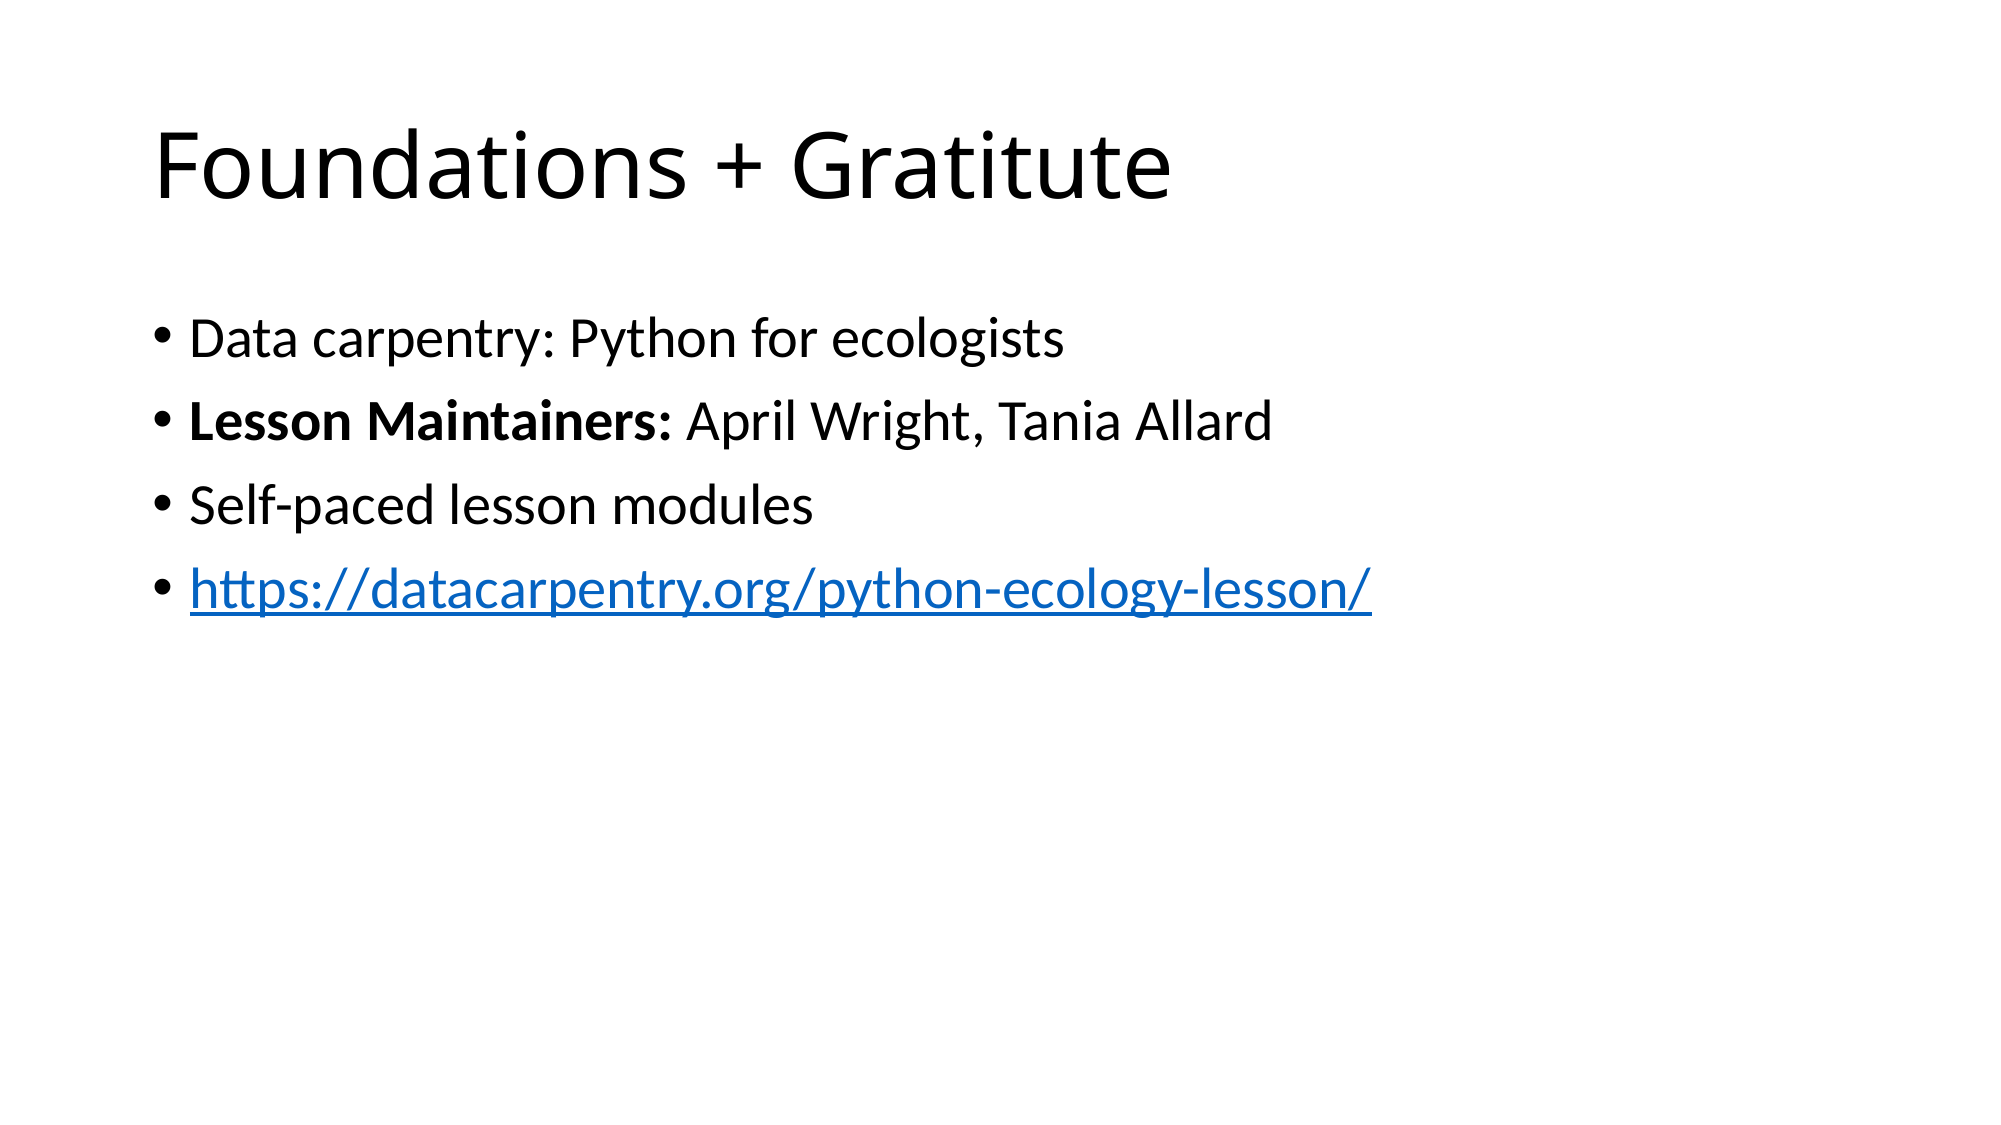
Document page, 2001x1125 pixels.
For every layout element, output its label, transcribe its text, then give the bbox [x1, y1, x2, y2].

title Foundations + Gratitute [137, 59, 1863, 278]
list Data carpentry: Python for ecologists Lesson Maintainers: April Wright, Tania Allard Self-paced lesson modules https://datacarpentry.org/python-ecology-lesson/ [137, 299, 1863, 1014]
